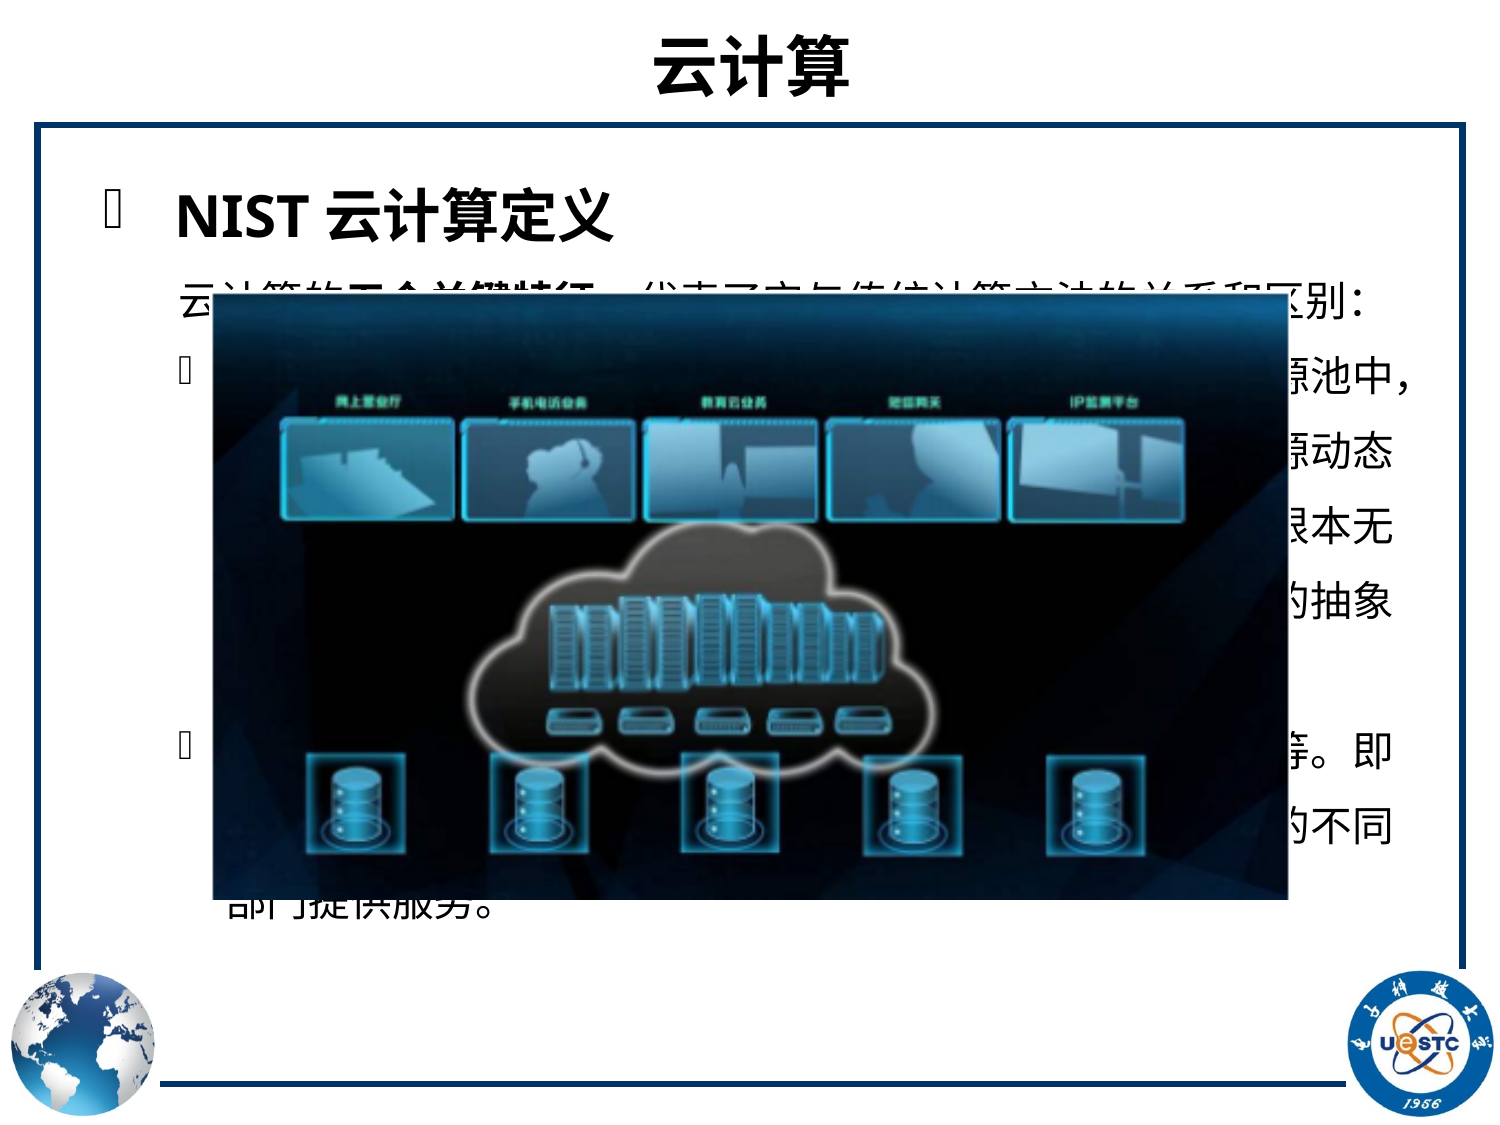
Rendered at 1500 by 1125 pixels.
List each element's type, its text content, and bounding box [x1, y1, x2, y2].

picture [1346, 969, 1495, 1118]
picture [0, 970, 160, 1118]
picture [208, 290, 1292, 900]
text_box NIST云计算定义 云计算的五个关键特征，代表了它与传统计算方法的关系和区别： 虚拟化的资源“池”：云计算提供商的计算资源汇集到资源池中，使用多租户模型，按照用户需要，将不同的物理或虚拟资源动态地分配或再分配给多个消费者使用。虽然用户无法知道或根本无法控制所使用资源的确切物理位置，但原则上可以在较高的抽象层面来指定位置（例如国家、省、数据中心等）。 资源的例子包括存储、处理、内存、网络带宽以及虚拟机等。即使是私有“云”往往也趋向将资源虚拟“池”化来为组织的不同部门提供服务。 [88, 137, 1439, 1036]
title 云计算 [41, 19, 1463, 112]
